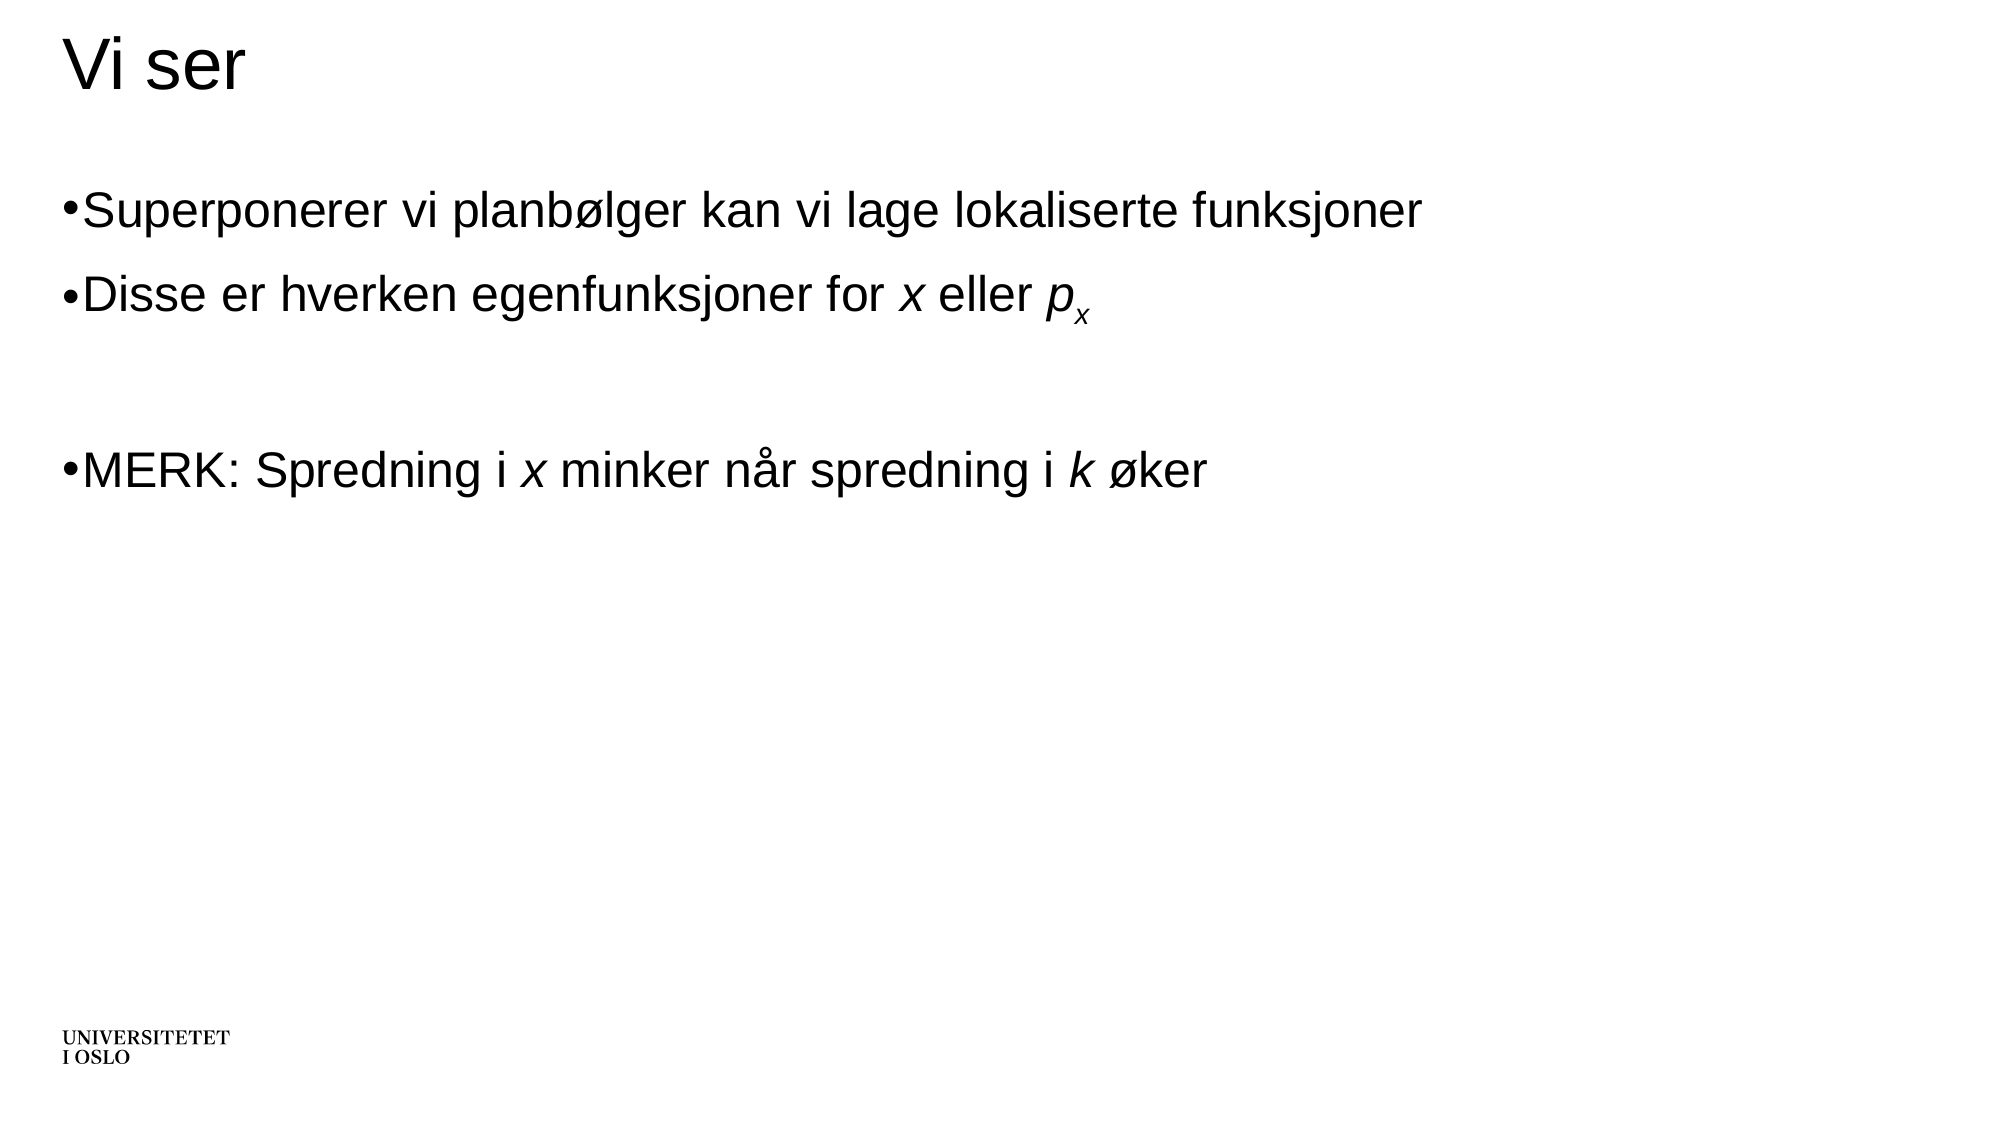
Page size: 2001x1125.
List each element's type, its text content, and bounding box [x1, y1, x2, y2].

title Vi ser [62, 26, 1938, 151]
picture [62, 1030, 230, 1064]
list Superponerer vi planbølger kan vi lage lokaliserte funksjoner Disse er hverken egenfunksjoner for x eller px MERK: Spredning i x minker når spredning i k øker [62, 177, 1938, 994]
